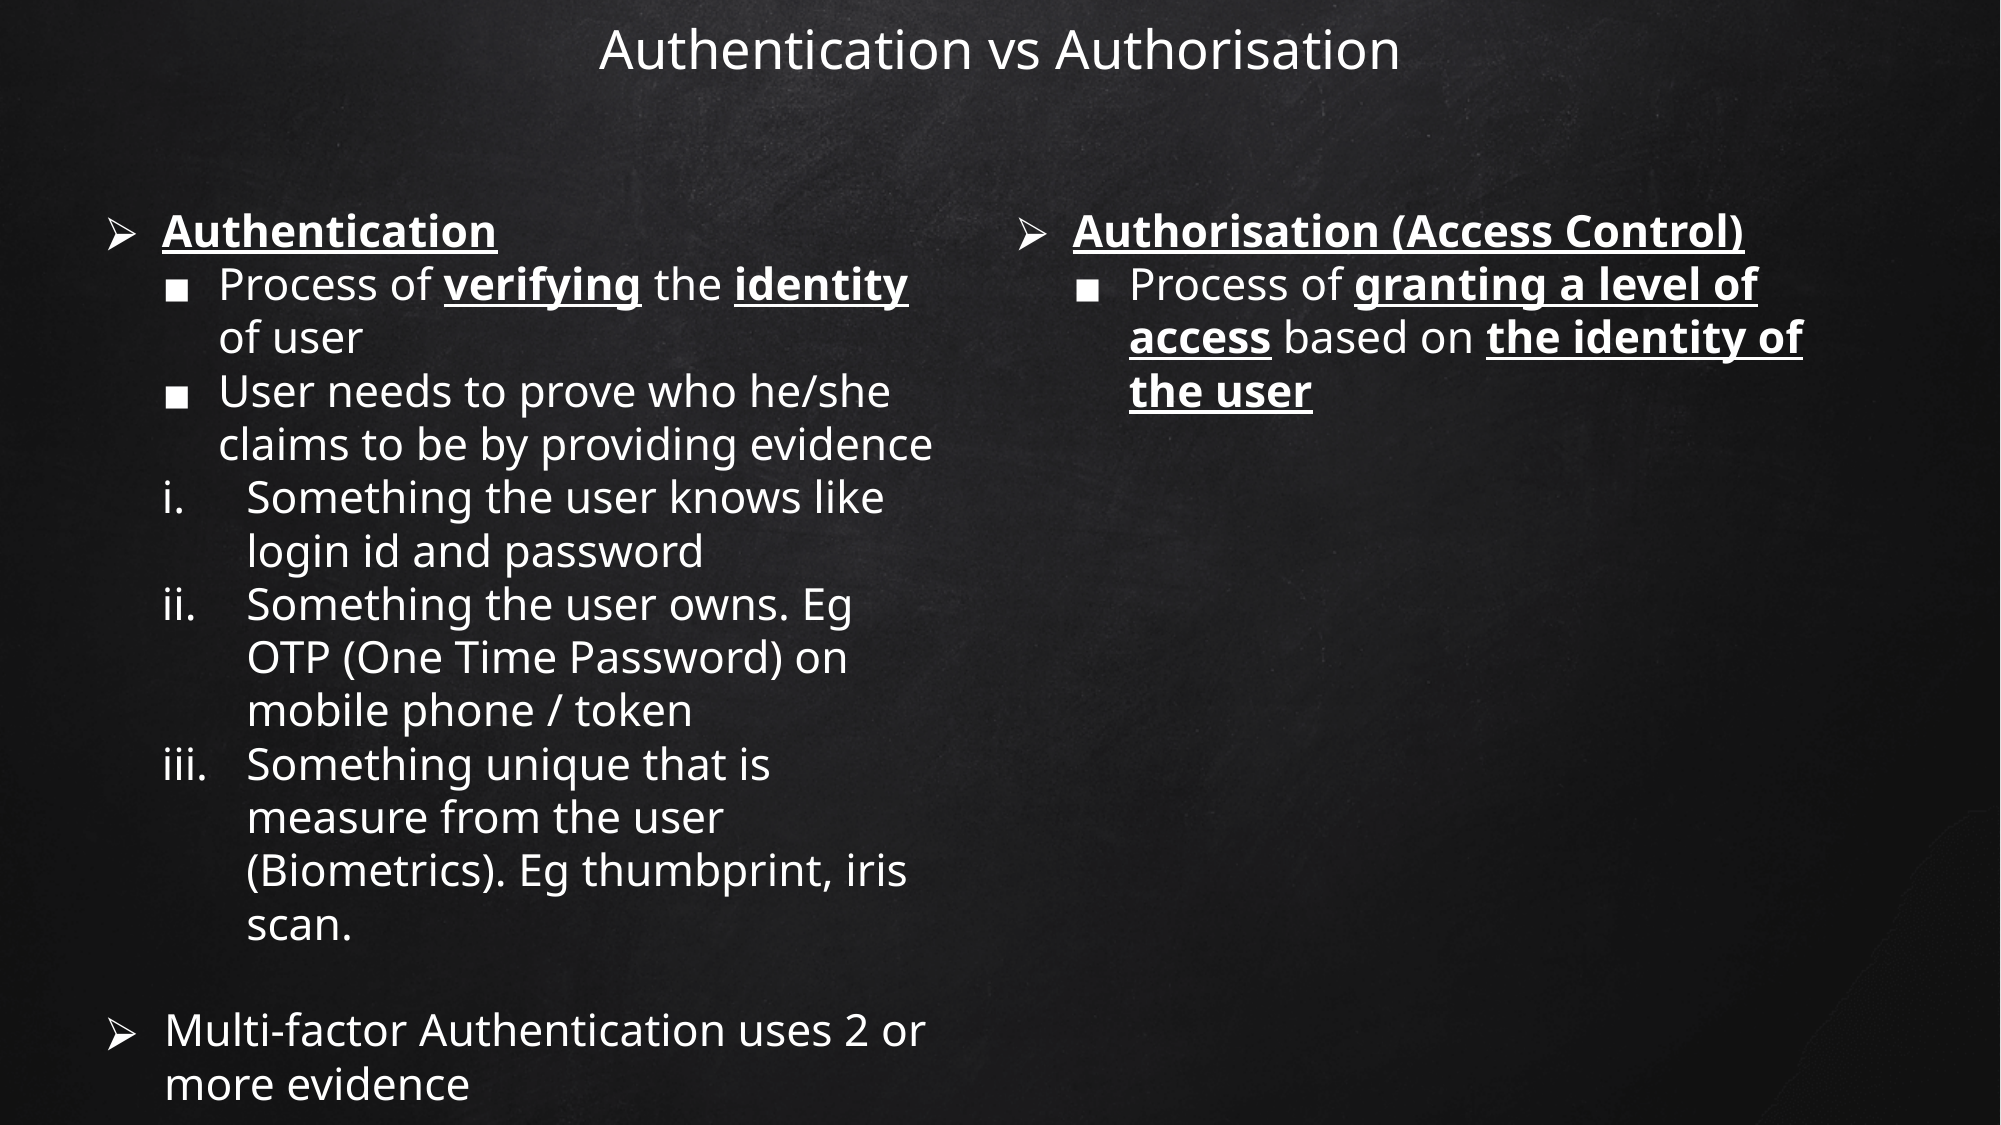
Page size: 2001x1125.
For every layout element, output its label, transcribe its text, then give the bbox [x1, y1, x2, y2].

list Authentication Process of verifying the identity of user User needs to prove who he/she claims to be by providing evidence Something the user knows like login id and password Something the user owns. Eg OTP (One Time Password) on mobile phone / token Something unique that is measure from the user (Biometrics). Eg thumbprint, iris scan. Multi-factor Authentication uses 2 or more evidence [90, 187, 965, 1081]
picture [0, 0, 2001, 1125]
title Authentication vs Authorisation [0, 0, 2000, 188]
text_box Authorisation (Access Control) Process of granting a level of access based on the identity of the user [1001, 187, 1875, 936]
